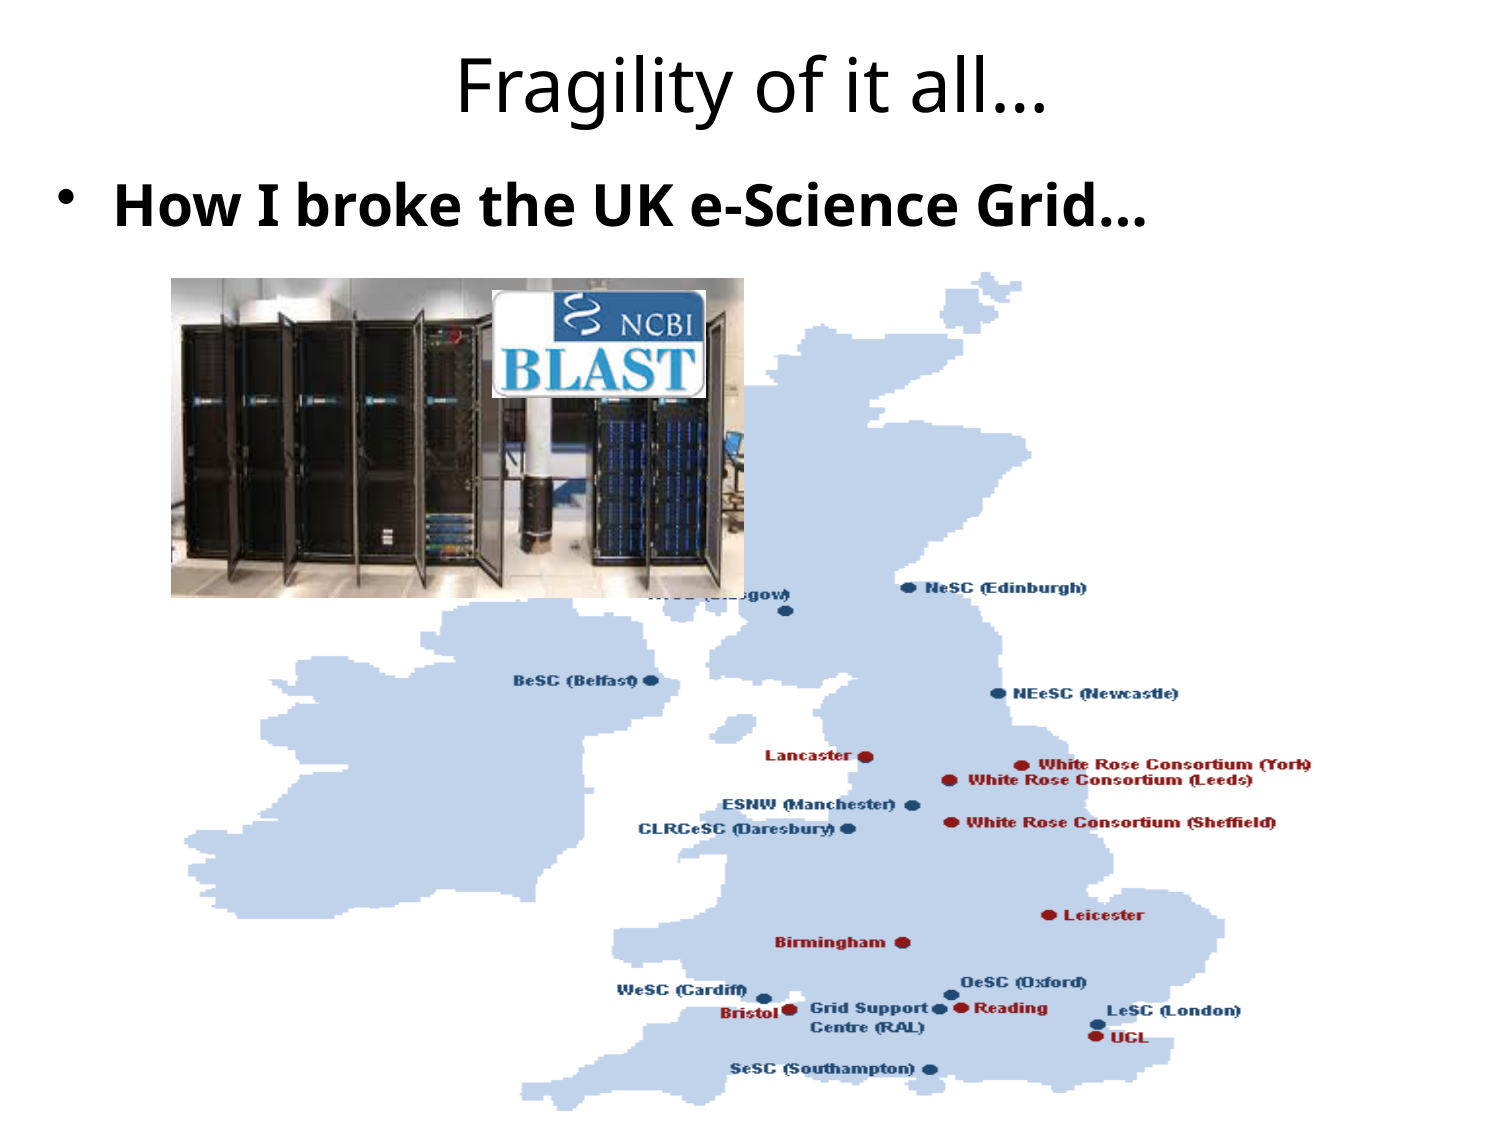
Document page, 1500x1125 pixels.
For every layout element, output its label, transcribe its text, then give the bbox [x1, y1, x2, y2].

title Fragility of it all… [76, 4, 1427, 161]
picture [170, 266, 1318, 1124]
list How I broke the UK e-Science Grid… [41, 160, 1388, 1012]
